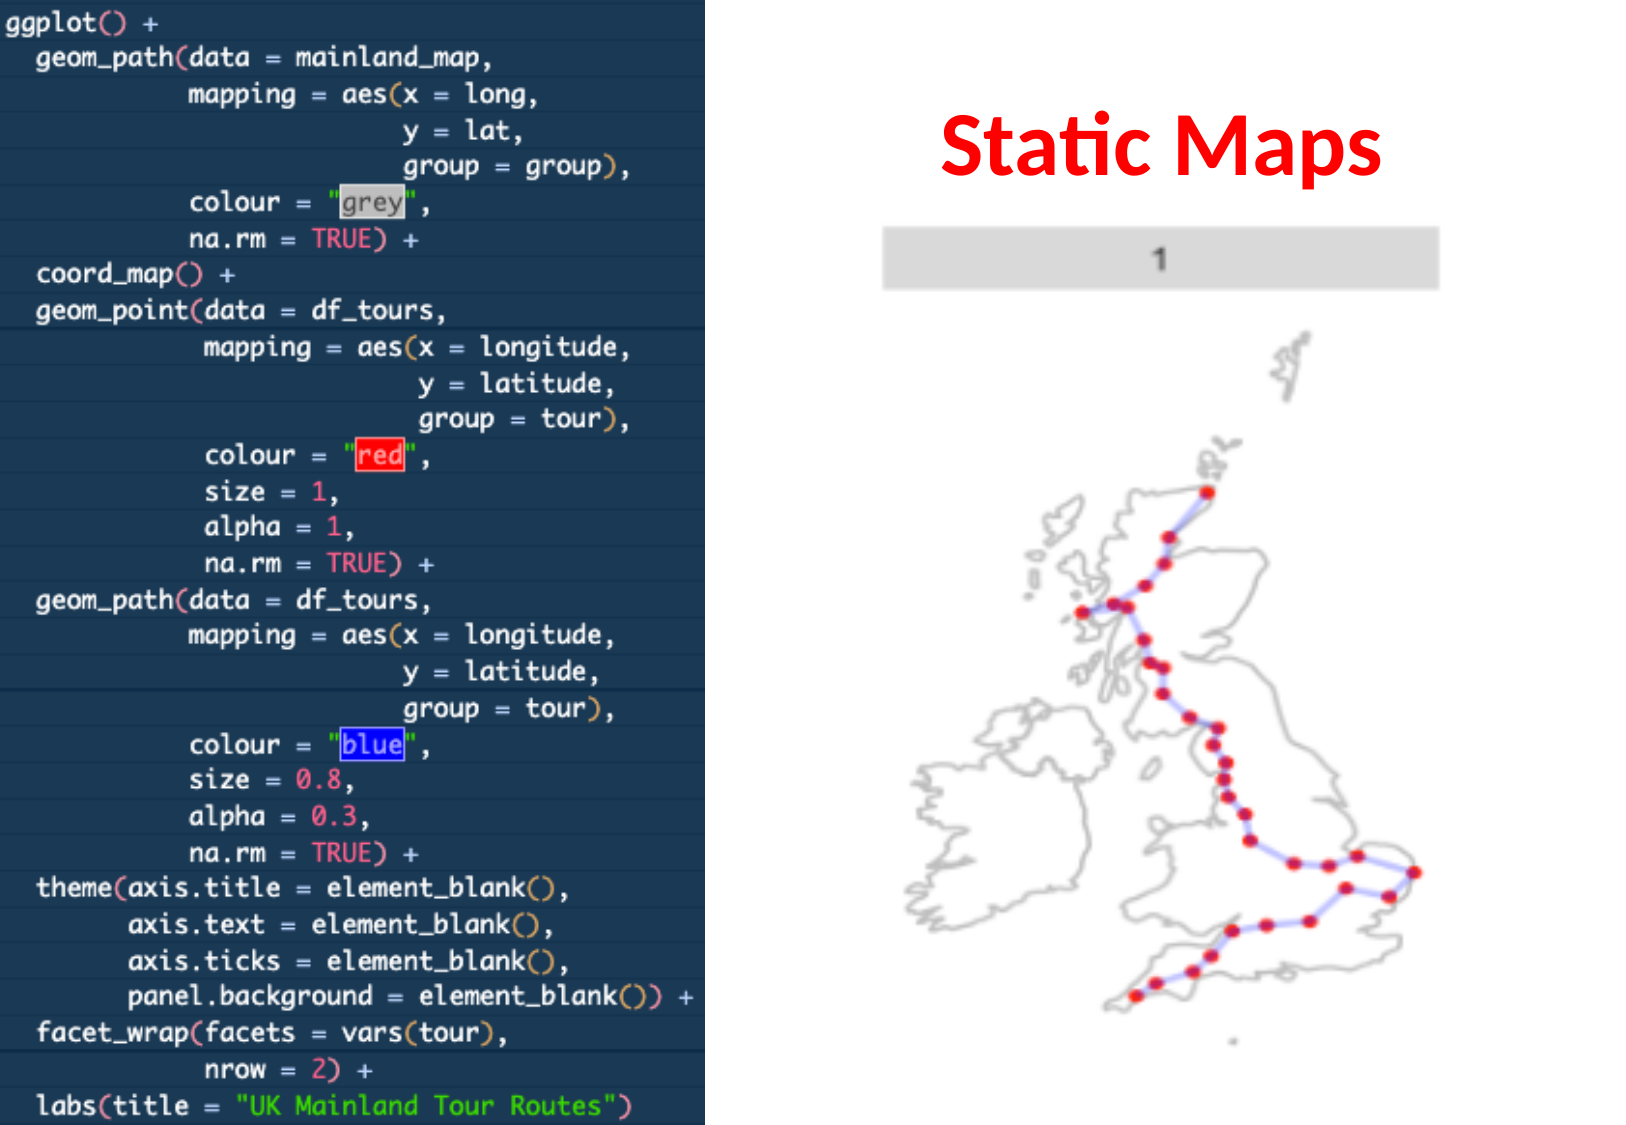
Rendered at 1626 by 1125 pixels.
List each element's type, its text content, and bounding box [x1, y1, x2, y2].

picture [874, 211, 1450, 1102]
picture [0, 0, 705, 1125]
title Static Maps [780, 45, 1544, 233]
